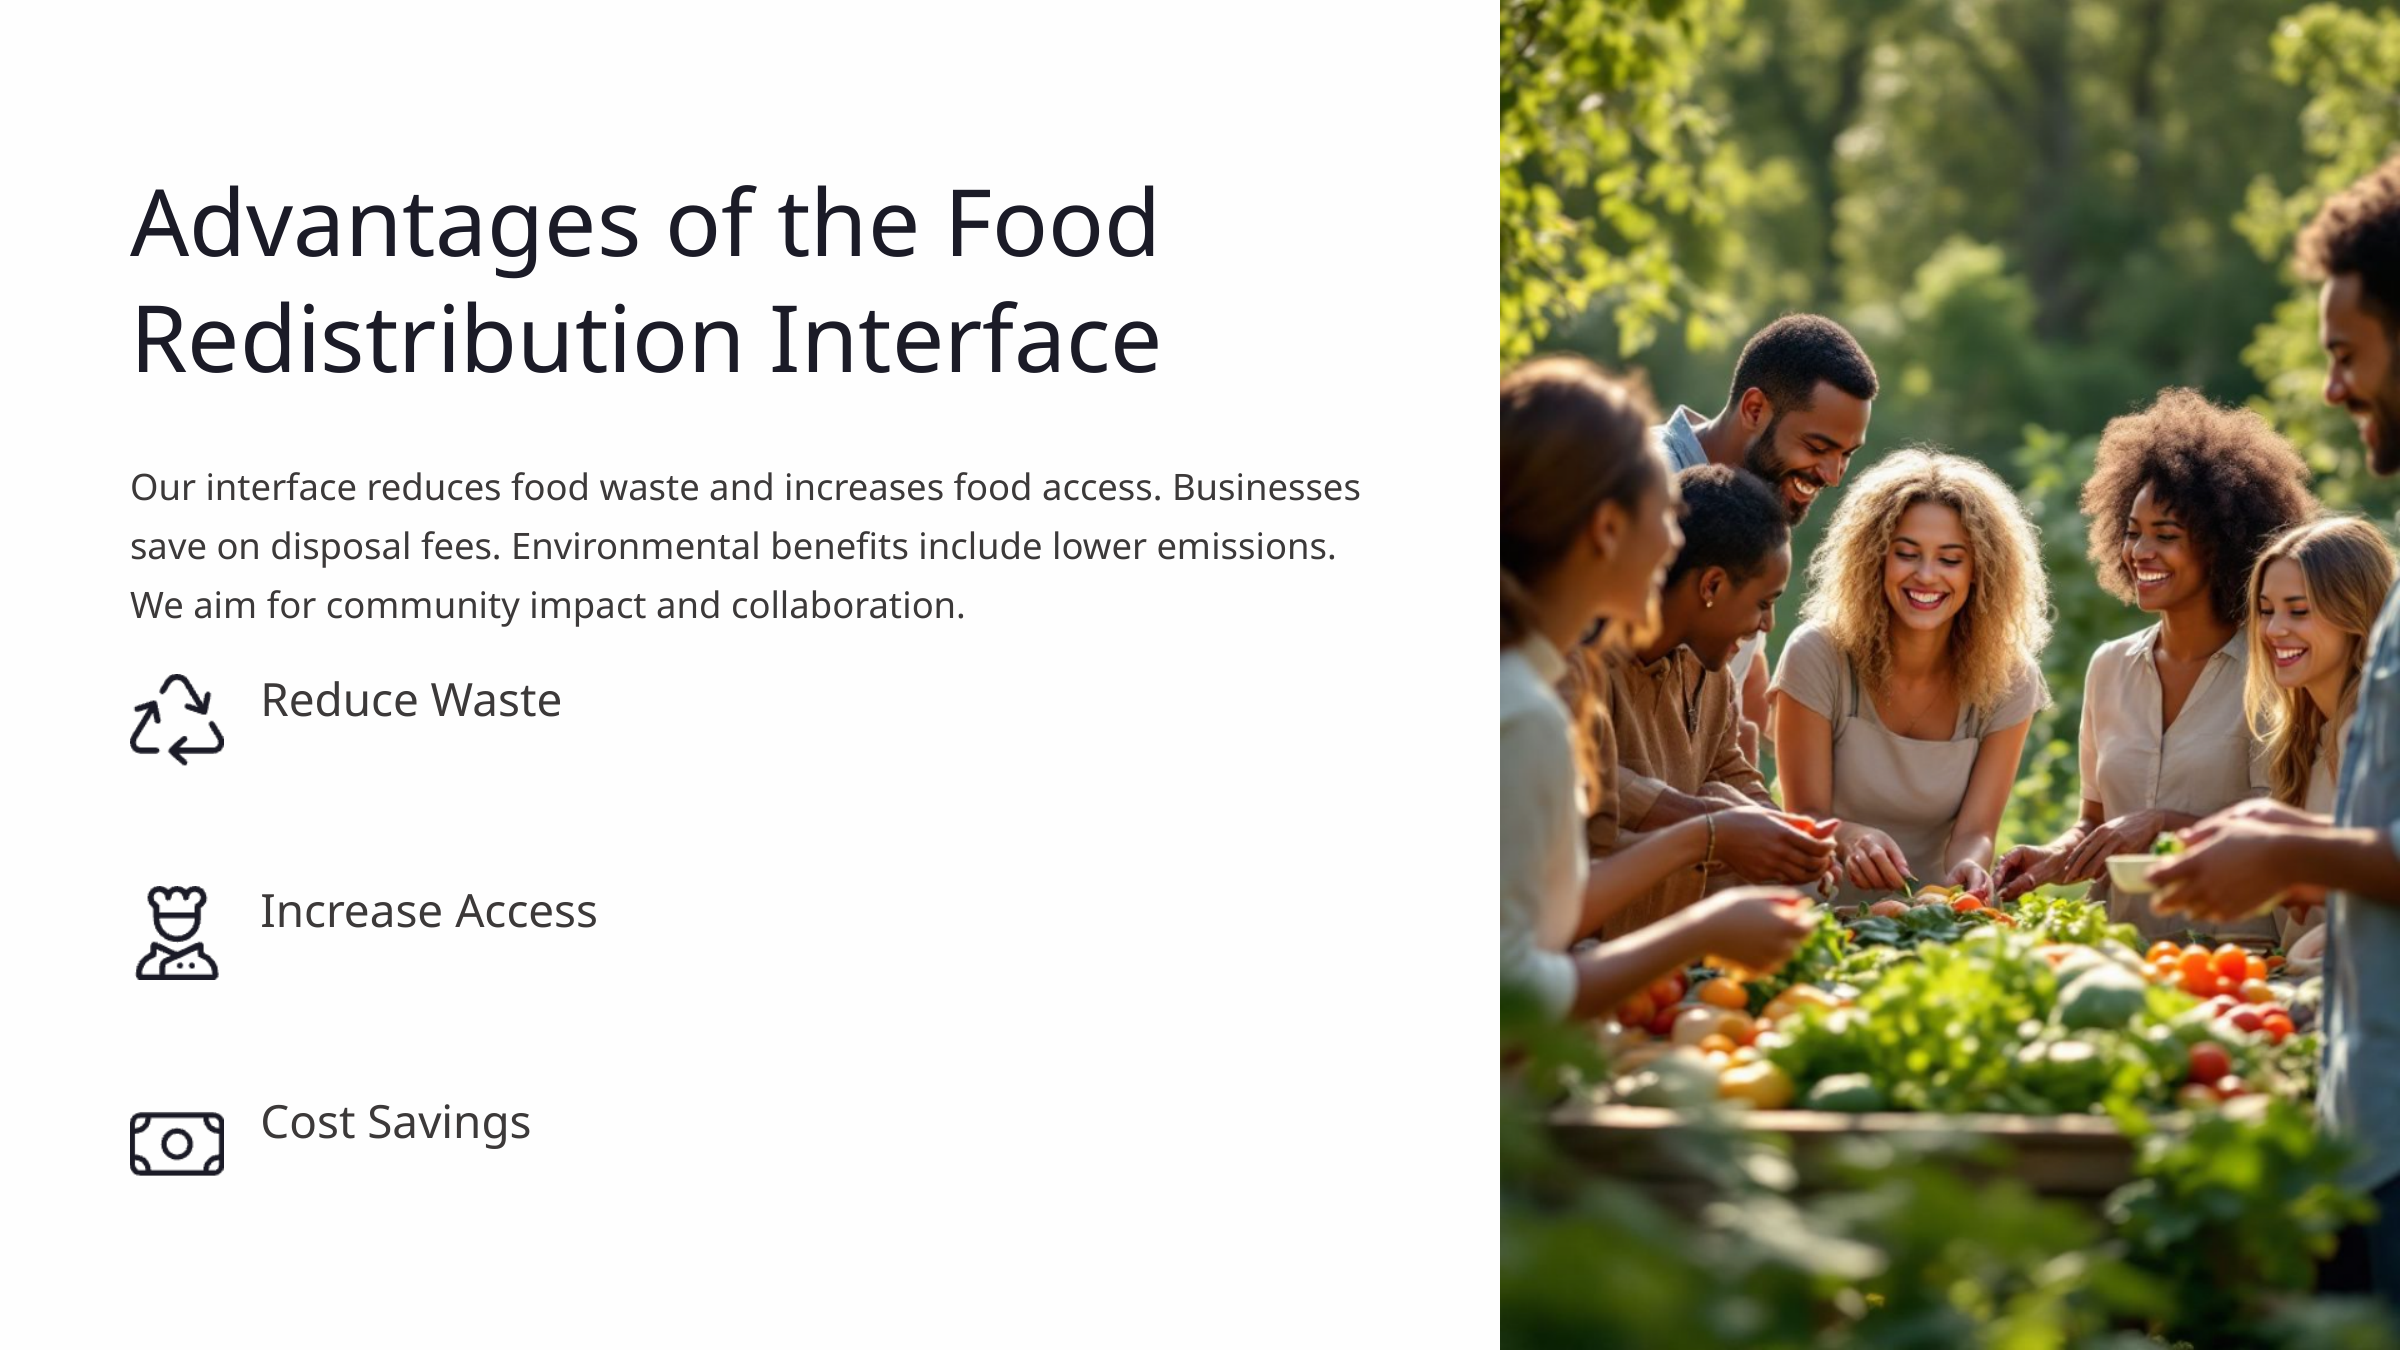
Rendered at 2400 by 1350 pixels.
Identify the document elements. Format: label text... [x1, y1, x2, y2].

picture [130, 674, 224, 768]
text_box Cost Savings [260, 1090, 726, 1149]
text_box Increase Access [260, 879, 726, 938]
picture [1499, 0, 2400, 1350]
picture [130, 1097, 224, 1191]
picture [130, 886, 224, 980]
text_box Advantages of the Food Redistribution Interface [130, 159, 1370, 393]
text_box Reduce Waste [260, 668, 726, 727]
text_box Our interface reduces food waste and increases food access. Businesses save on disposal fees. Environmental benefits include lower emissions. We aim for community impact and collaboration. [130, 447, 1370, 627]
